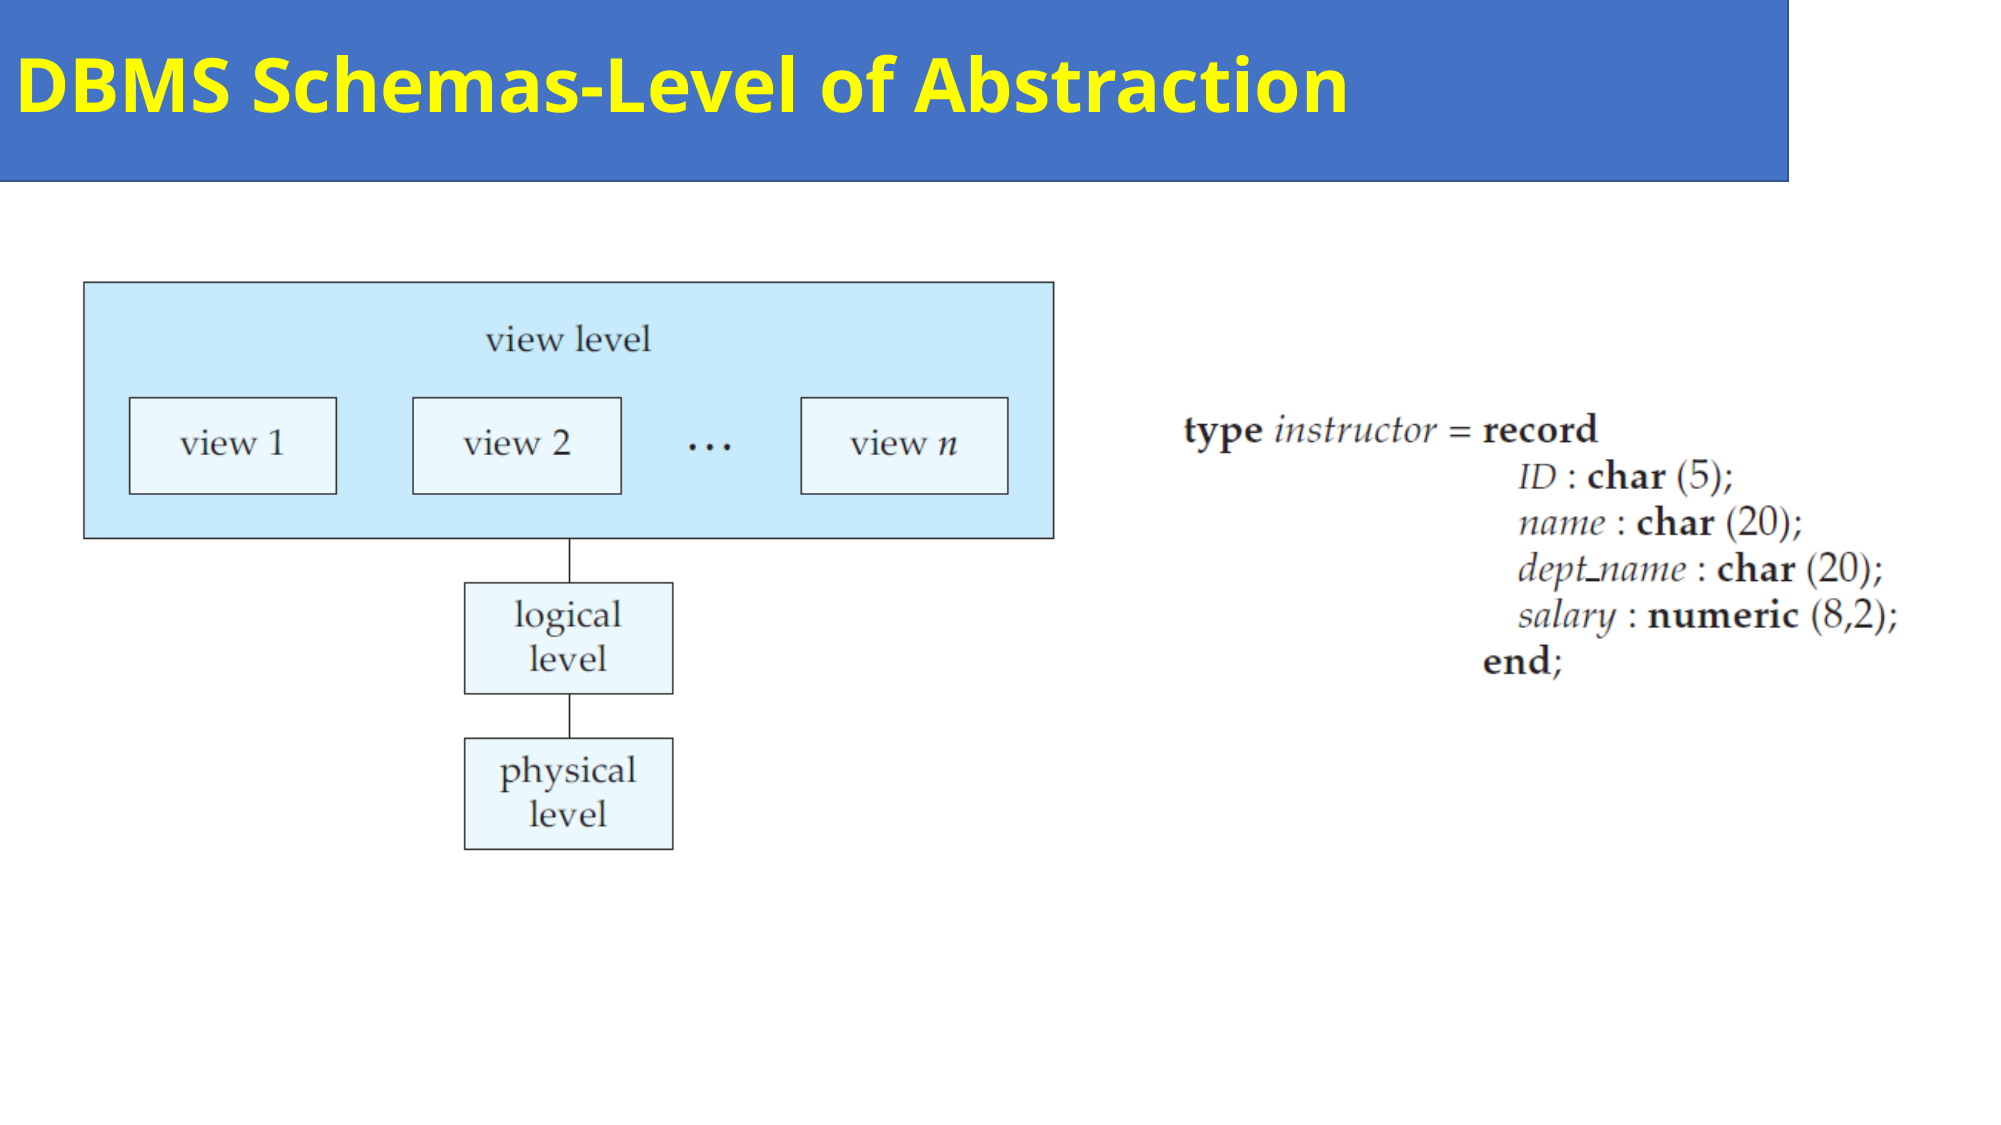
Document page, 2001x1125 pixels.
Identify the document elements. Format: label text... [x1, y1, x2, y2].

picture [79, 264, 1062, 874]
text_box DBMS Schemas-Level of Abstraction [0, 0, 1789, 182]
picture [1177, 404, 1929, 719]
